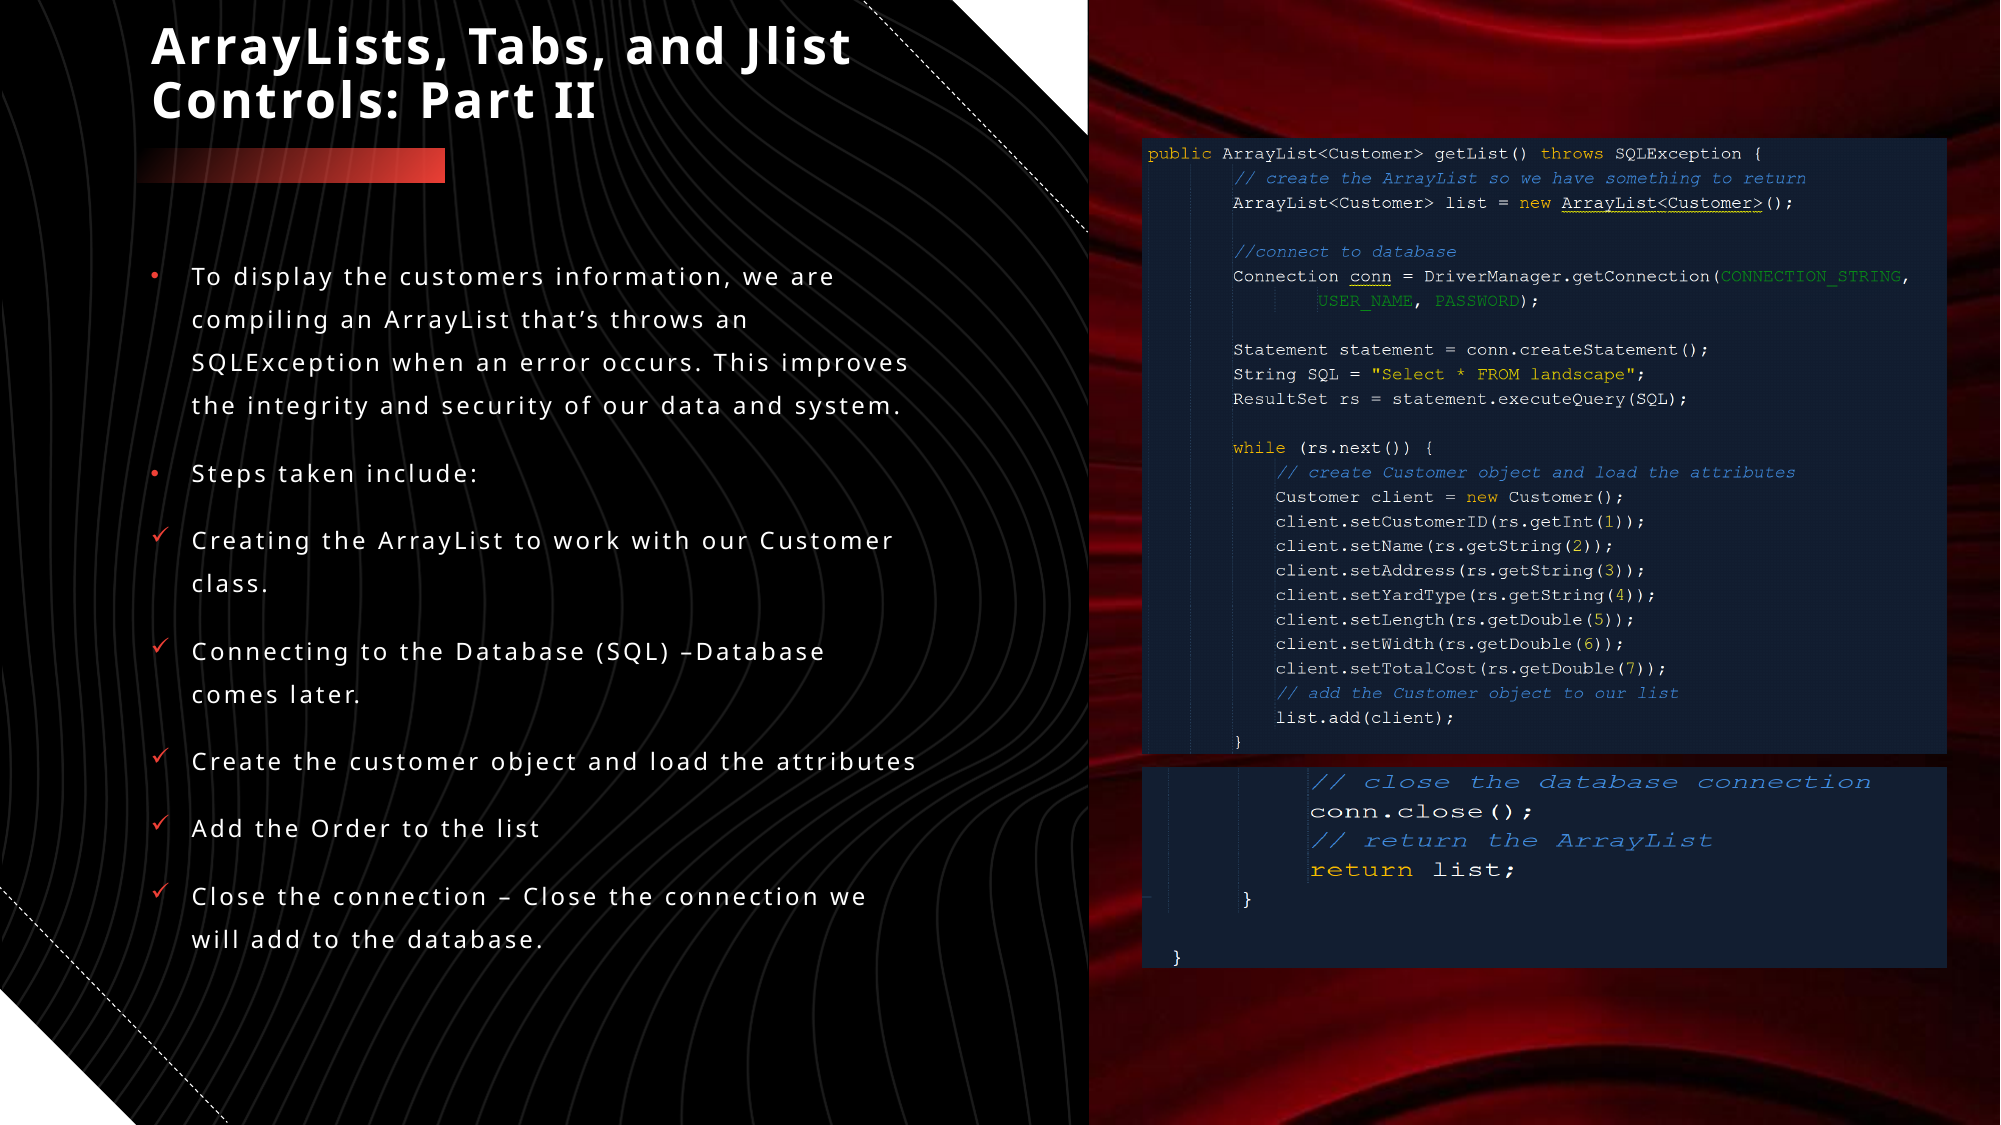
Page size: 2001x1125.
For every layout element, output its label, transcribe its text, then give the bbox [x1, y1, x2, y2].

list To display the customers information, we are compiling an ArrayList that’s throws an SQLException when an error occurs. This improves the integrity and security of our data and system. Steps taken include: Creating the ArrayList to work with our Customer class. Connecting to the Database (SQL) –Database comes later. Create the customer object and load the attributes Add the Order to the list Close the connection – Close the connection we will add to the database. [135, 239, 934, 977]
title ArrayLists, Tabs, and Jlist Controls: Part II [136, 27, 934, 124]
picture [1089, 0, 2000, 1125]
